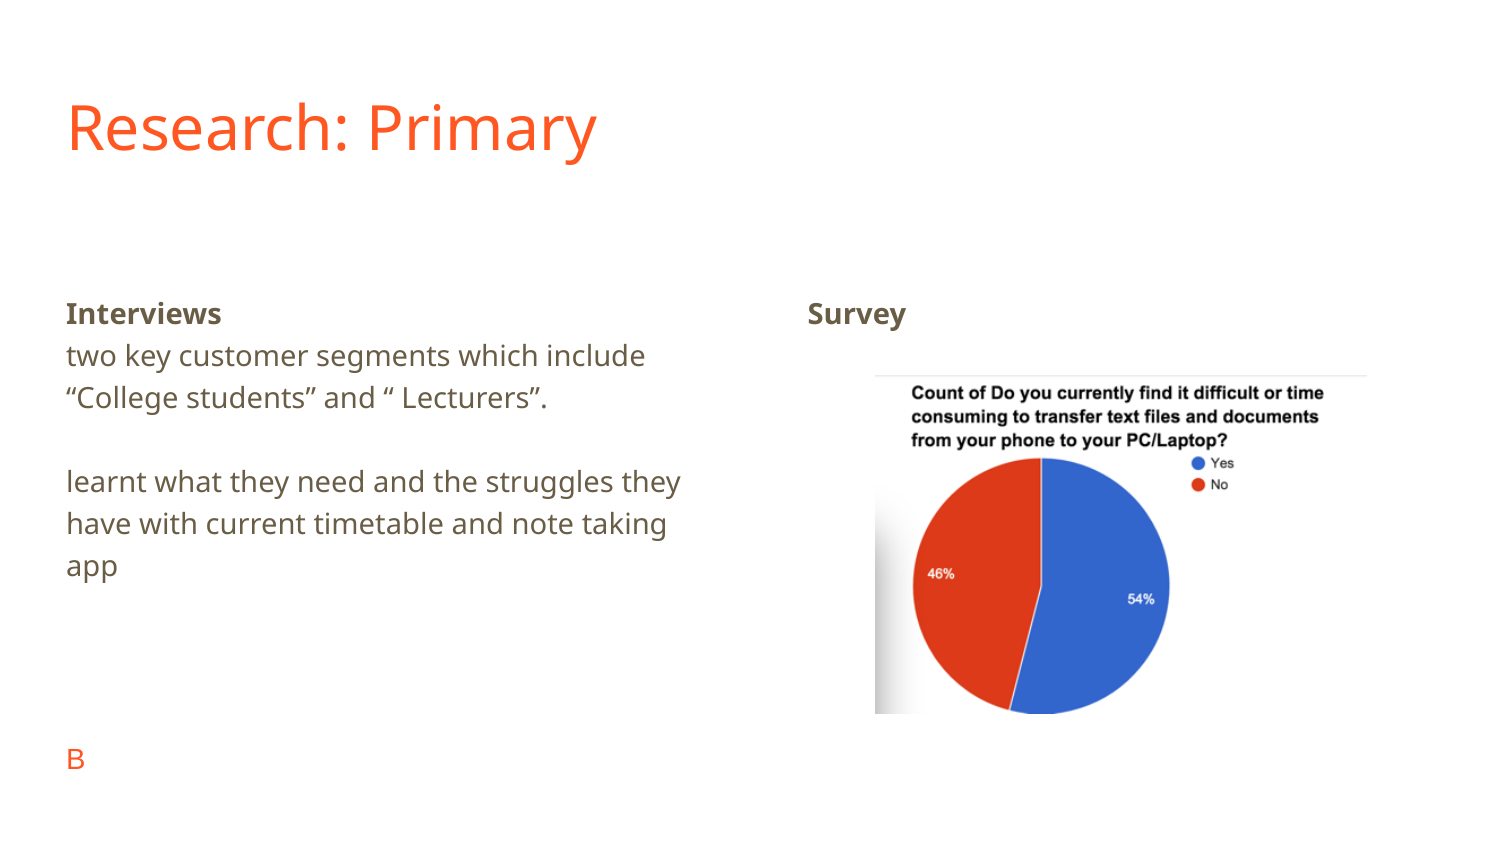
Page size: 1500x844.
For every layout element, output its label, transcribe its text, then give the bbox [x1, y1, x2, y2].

list Survey [792, 195, 1449, 756]
list Interviews two key customer segments which include “College students” and “ Lecturers”. learnt what they need and the struggles they have with current timetable and note taking app [51, 195, 708, 756]
picture [875, 374, 1367, 714]
text_box B [51, 756, 169, 800]
title Research: Primary [51, 72, 1449, 167]
